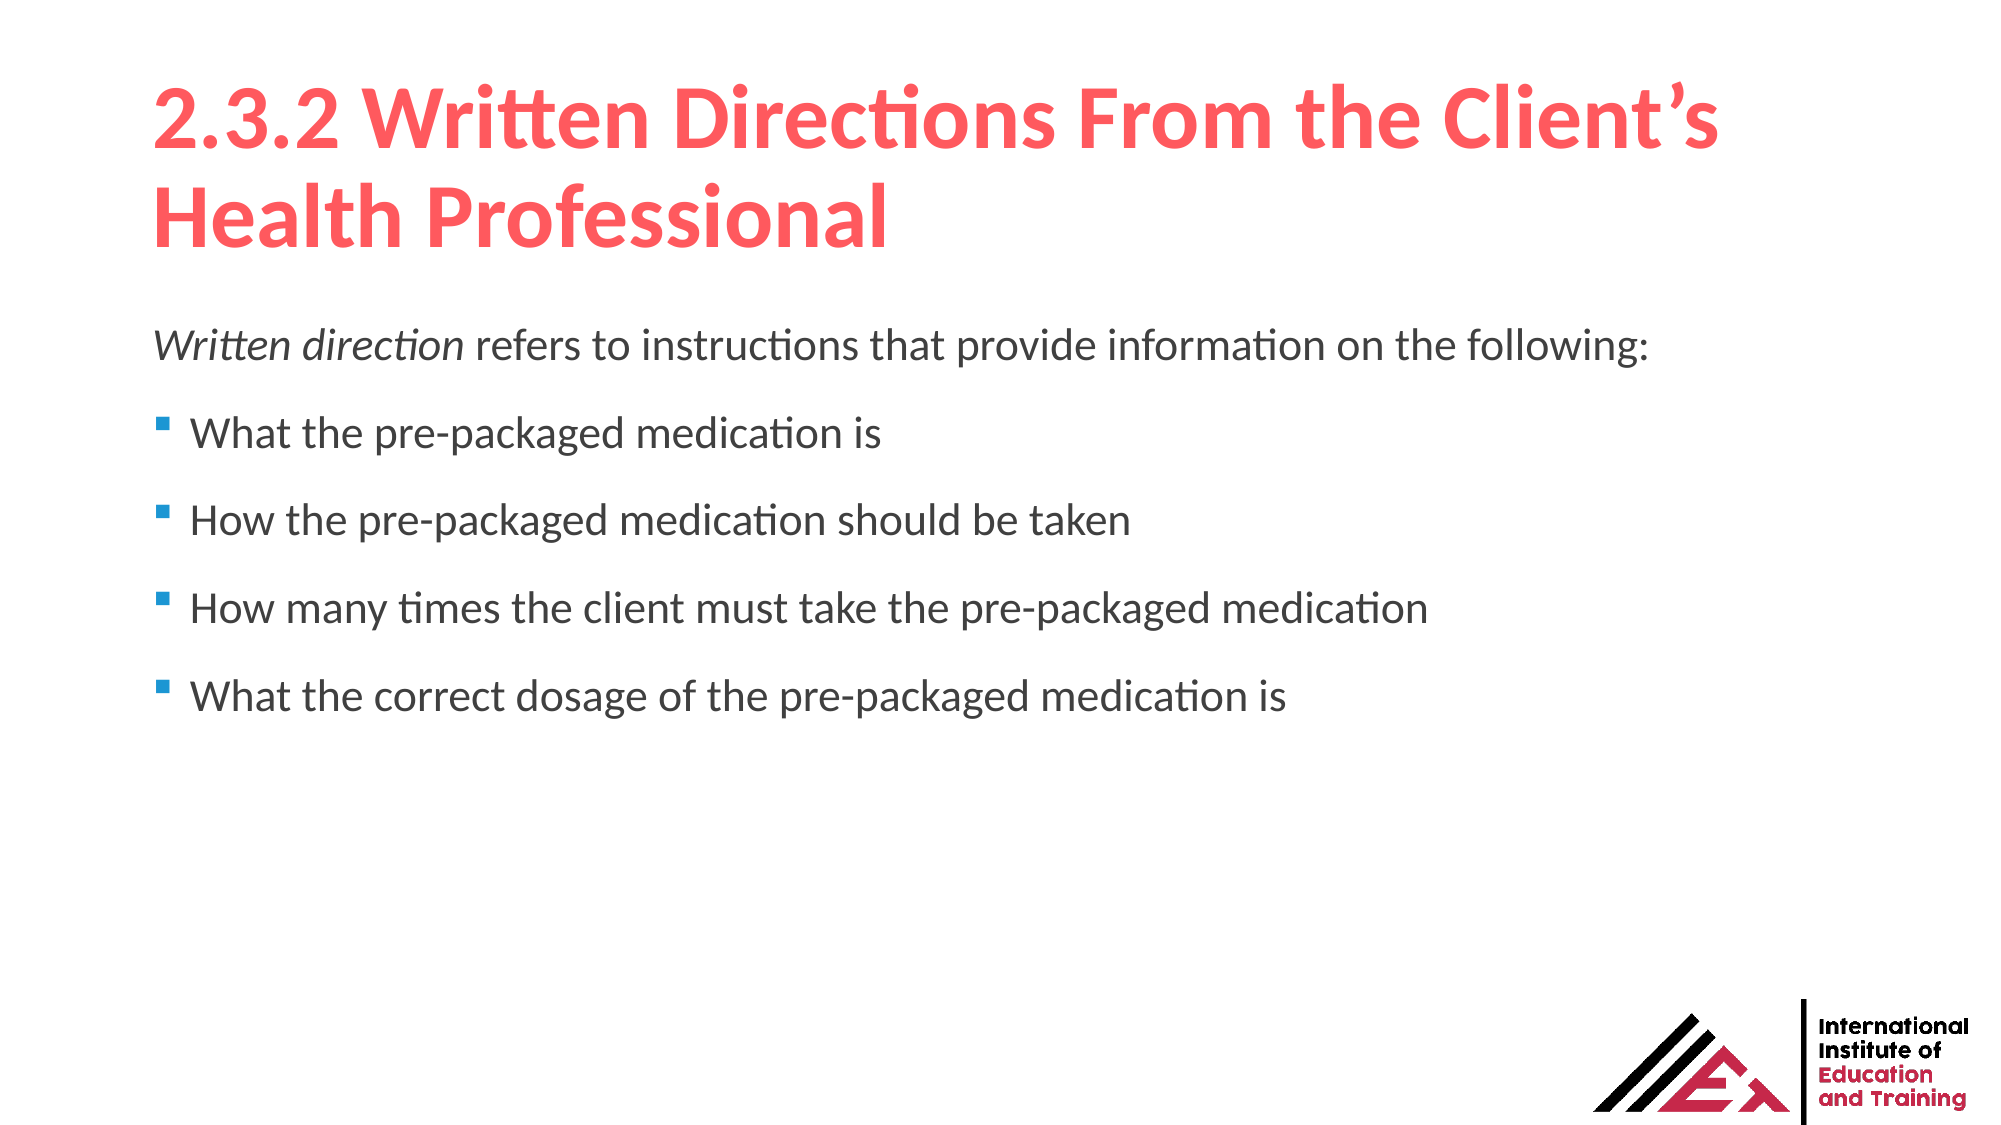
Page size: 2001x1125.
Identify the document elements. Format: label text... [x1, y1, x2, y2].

title 2.3.2 Written Directions From the Client’s Health Professional [137, 59, 1793, 278]
list Written direction refers to instructions that provide information on the following: What the pre-packaged medication is How the pre-packaged medication should be taken How many times the client must take the pre-packaged medication What the correct dosage of the pre-packaged medication is [137, 299, 1793, 1014]
picture [1593, 999, 1968, 1125]
